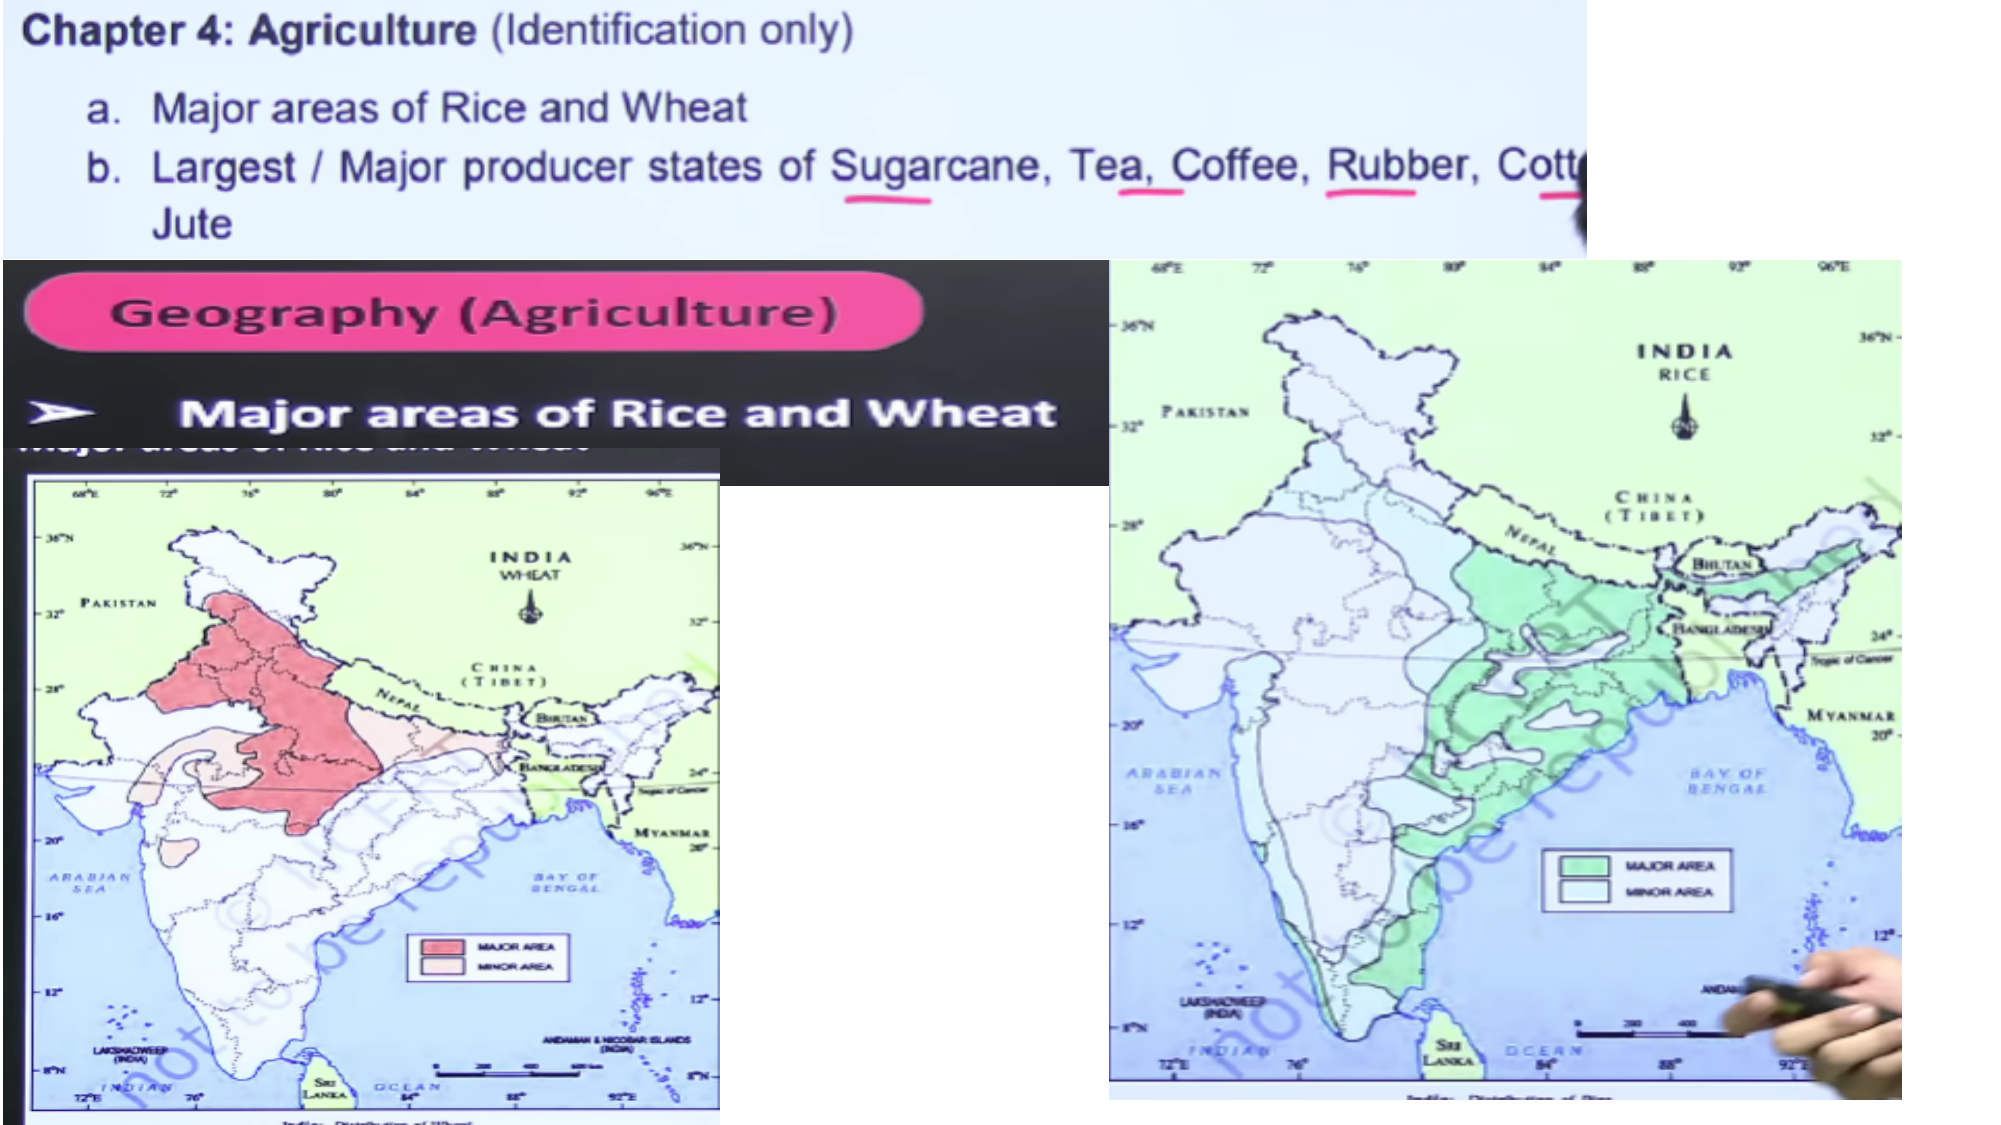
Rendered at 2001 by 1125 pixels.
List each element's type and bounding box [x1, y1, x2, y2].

picture [3, 0, 1587, 259]
picture [1109, 260, 1902, 1100]
list [3, 260, 1109, 486]
picture [3, 448, 720, 1125]
